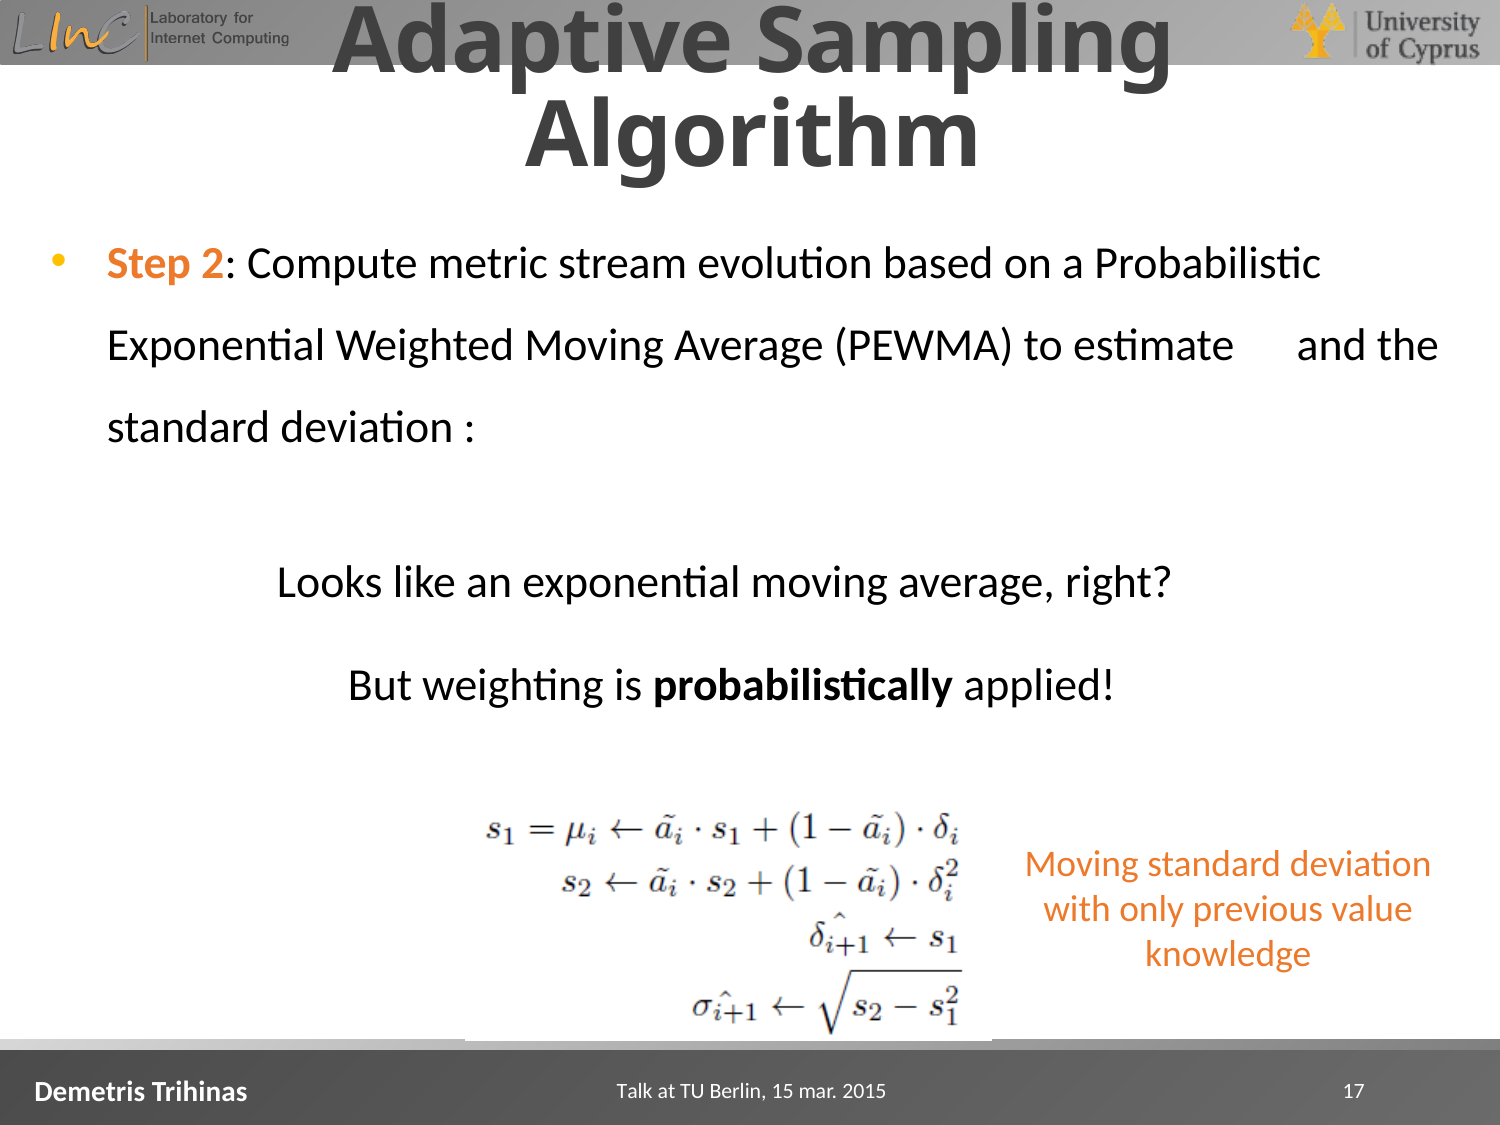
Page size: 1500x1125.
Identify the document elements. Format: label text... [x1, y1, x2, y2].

slide_number Demetris Trihinas [19, 1059, 324, 1120]
text_box Moving standard deviation with only previous value knowledge [1007, 832, 1450, 982]
text_box Looks like an exponential moving average, right? [262, 544, 1220, 614]
title Adaptive Sampling Algorithm [135, 80, 1373, 193]
footer Talk at TU Berlin, 15 mar. 2015 [331, 1059, 1172, 1120]
picture [1285, 0, 1489, 70]
picture [13, 3, 291, 63]
slide_number 17 [1218, 1059, 1380, 1120]
picture [464, 803, 993, 1041]
